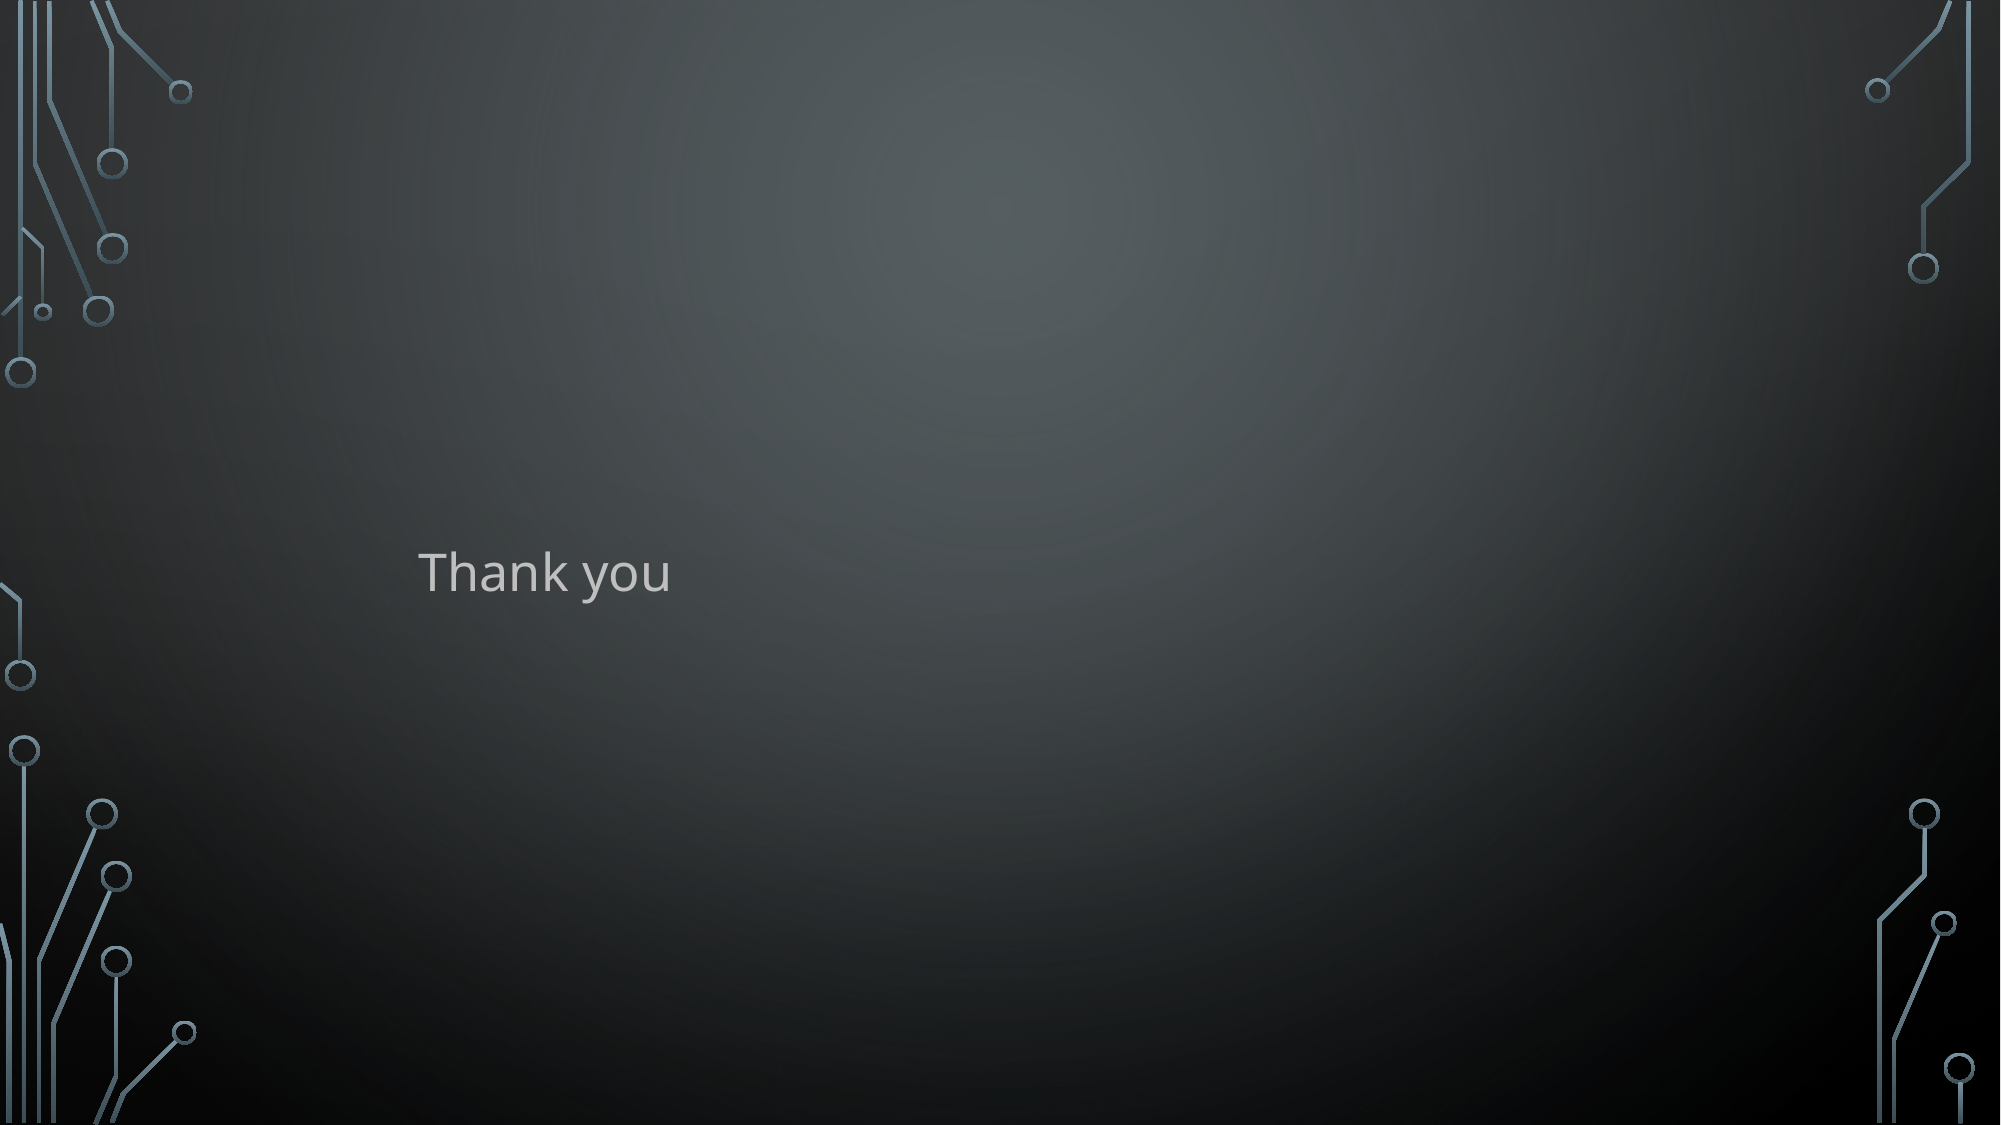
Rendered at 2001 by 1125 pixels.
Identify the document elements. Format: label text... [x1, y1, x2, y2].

text_box Thank you [0, 532, 1092, 610]
